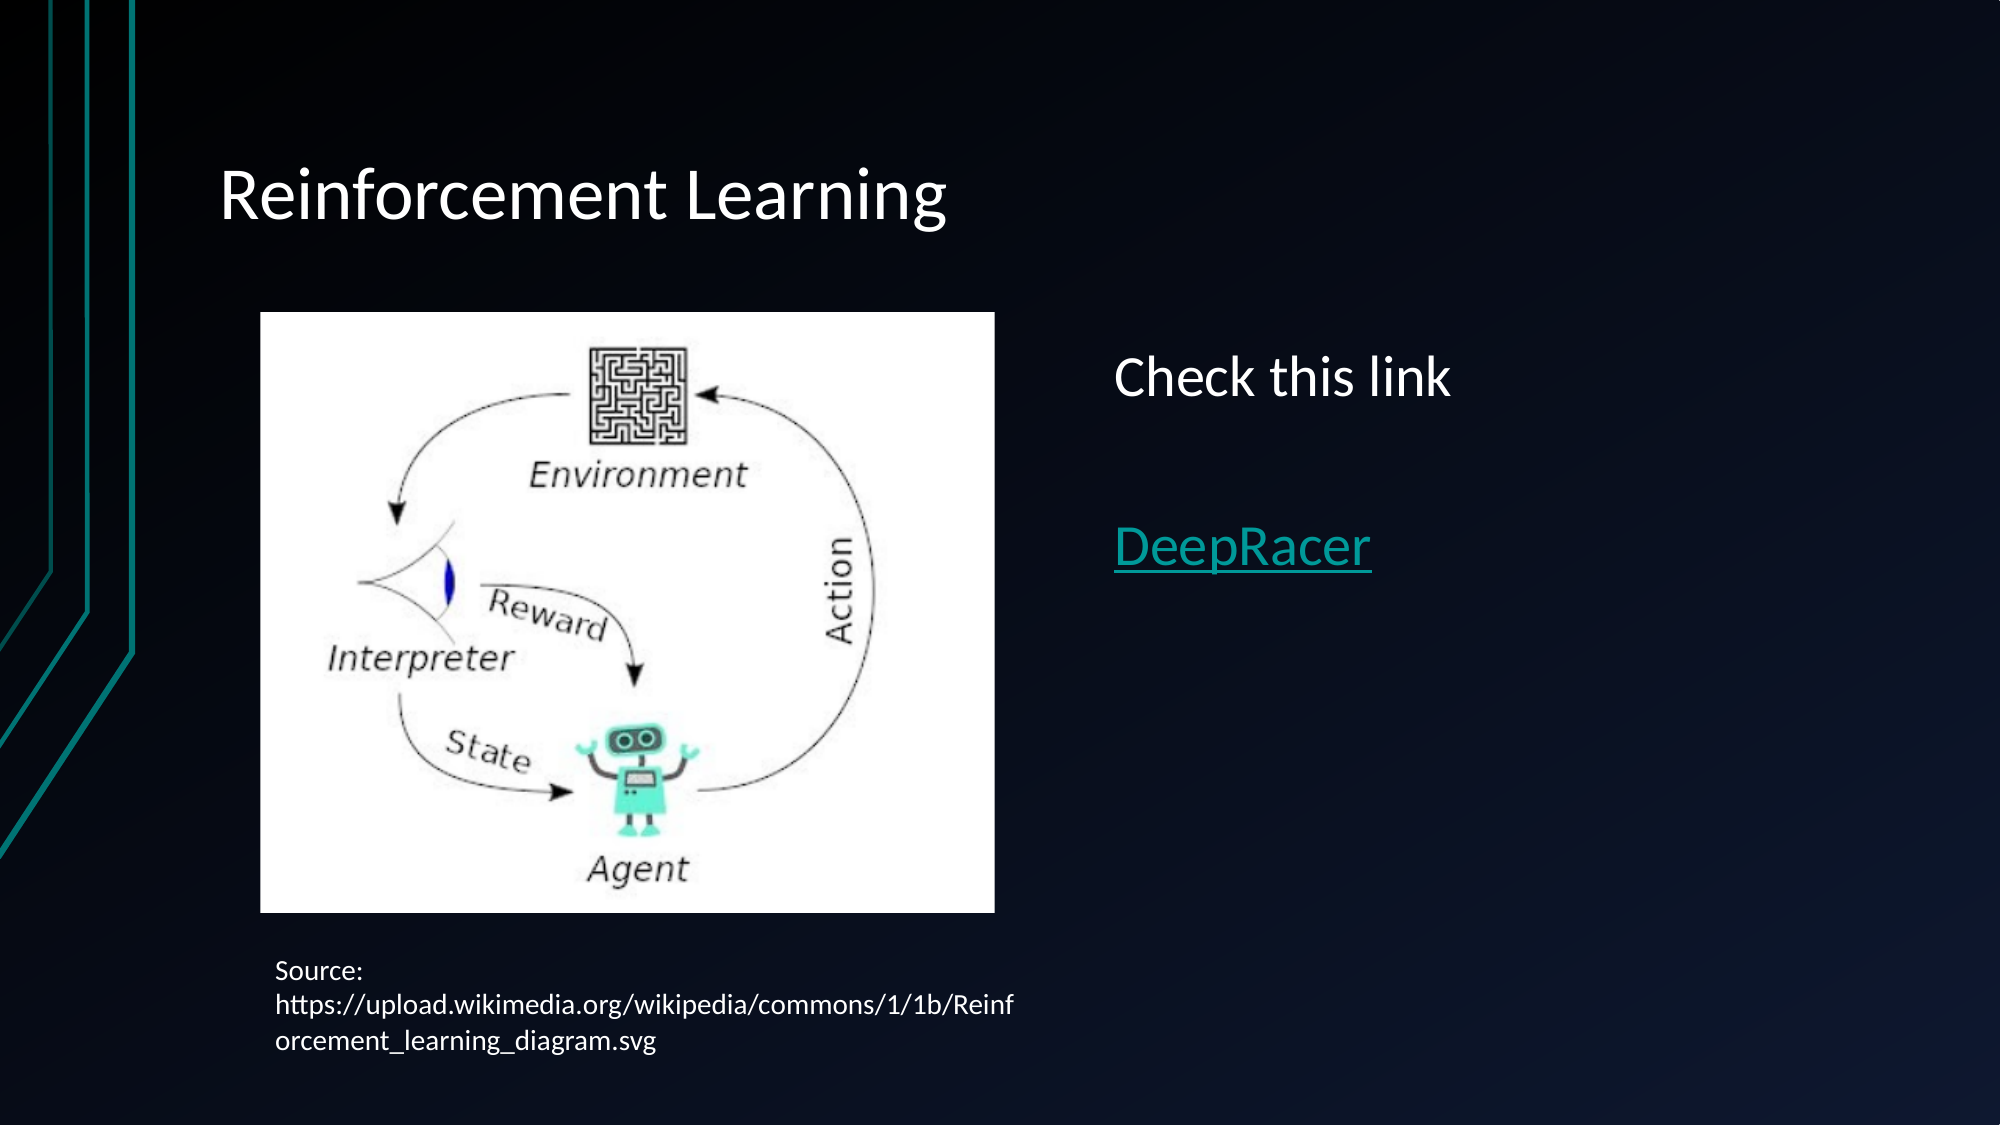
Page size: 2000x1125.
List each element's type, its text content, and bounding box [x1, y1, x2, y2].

title Reinforcement Learning [199, 45, 1900, 246]
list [260, 312, 995, 913]
text_box Source: https://upload.wikimedia.org/wikipedia/commons/1/1b/Reinforcement_learning_diagram.svg [260, 943, 1036, 1064]
text_box DeepRacer [1099, 500, 1863, 585]
text_box Check this link [1099, 330, 1813, 416]
